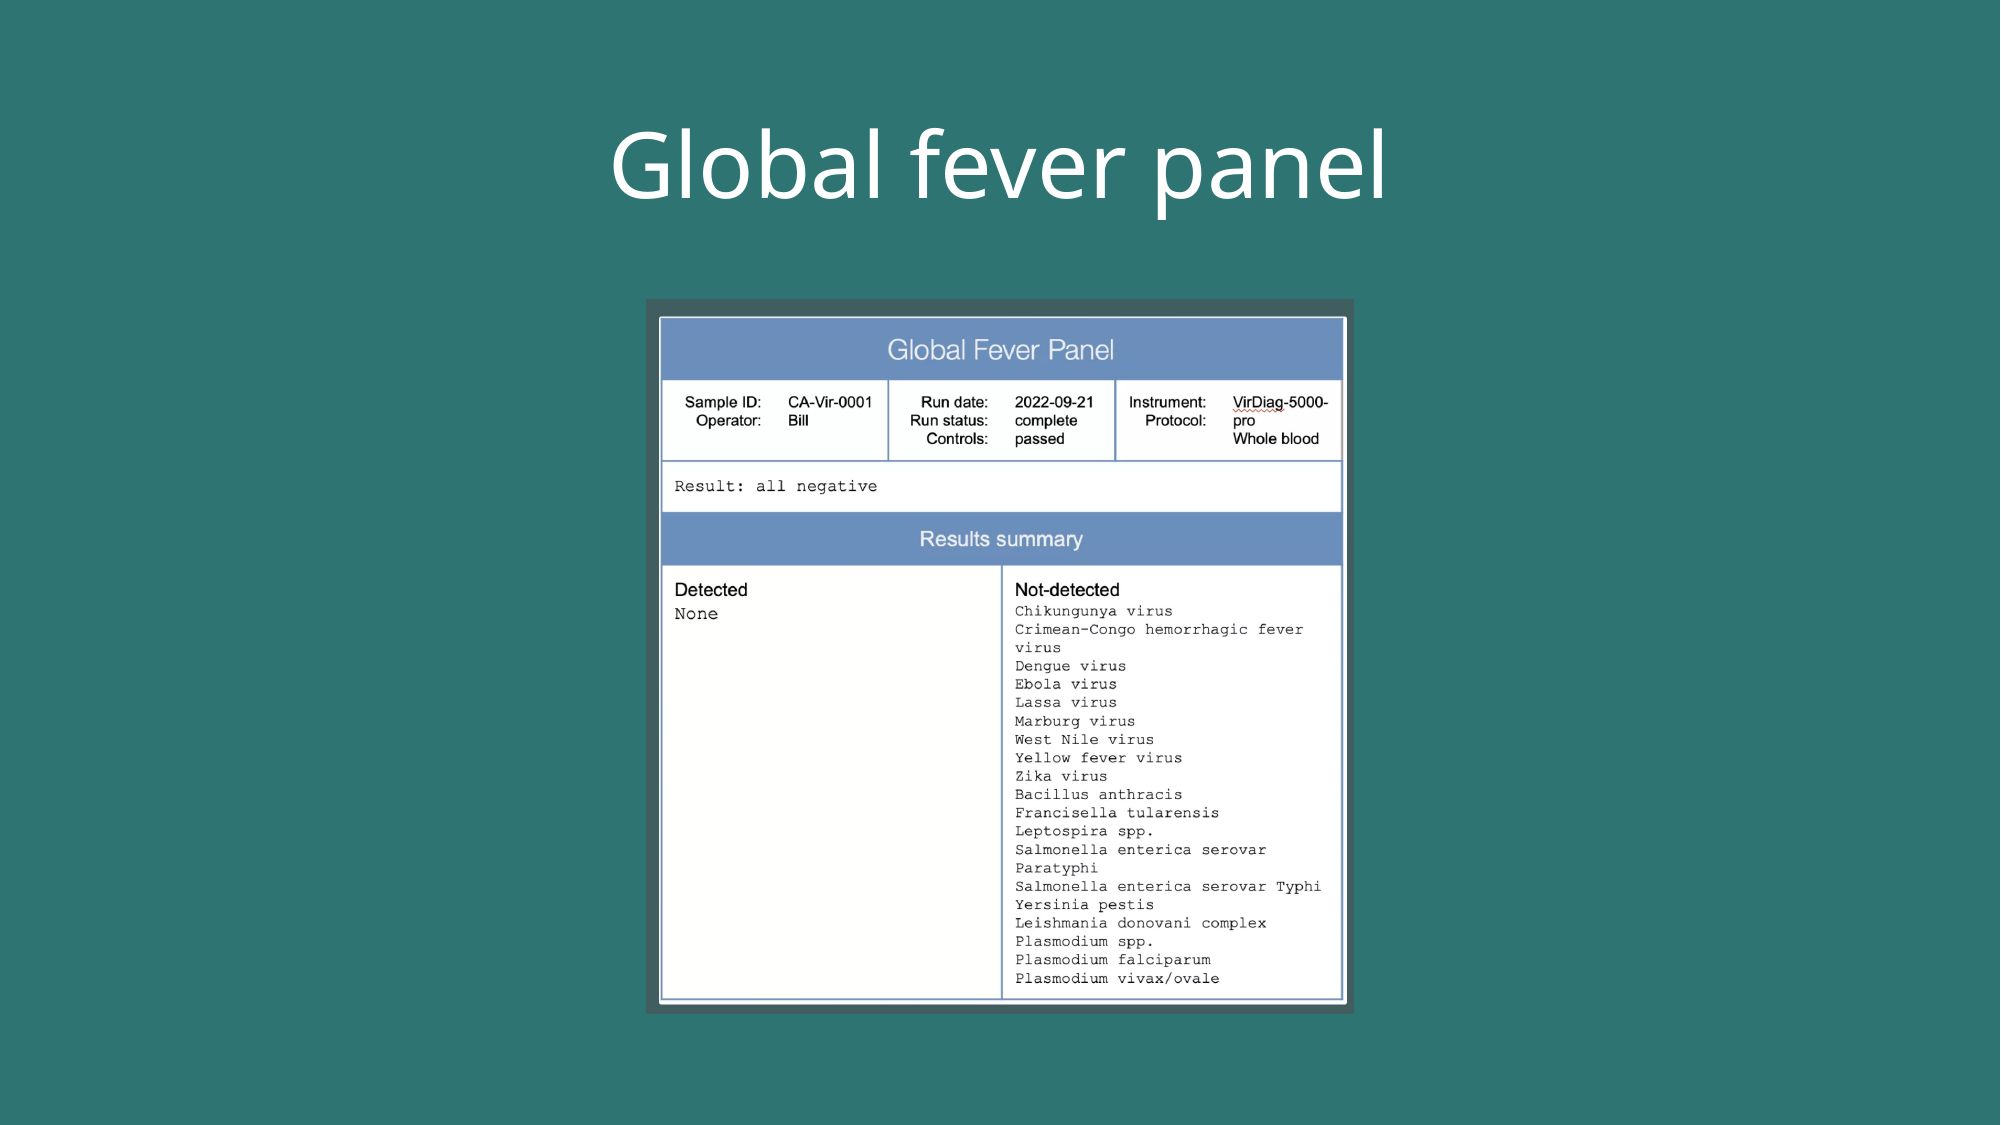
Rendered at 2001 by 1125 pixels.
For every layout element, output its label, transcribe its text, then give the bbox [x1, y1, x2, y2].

title Global fever panel [137, 59, 1863, 278]
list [646, 299, 1354, 1014]
